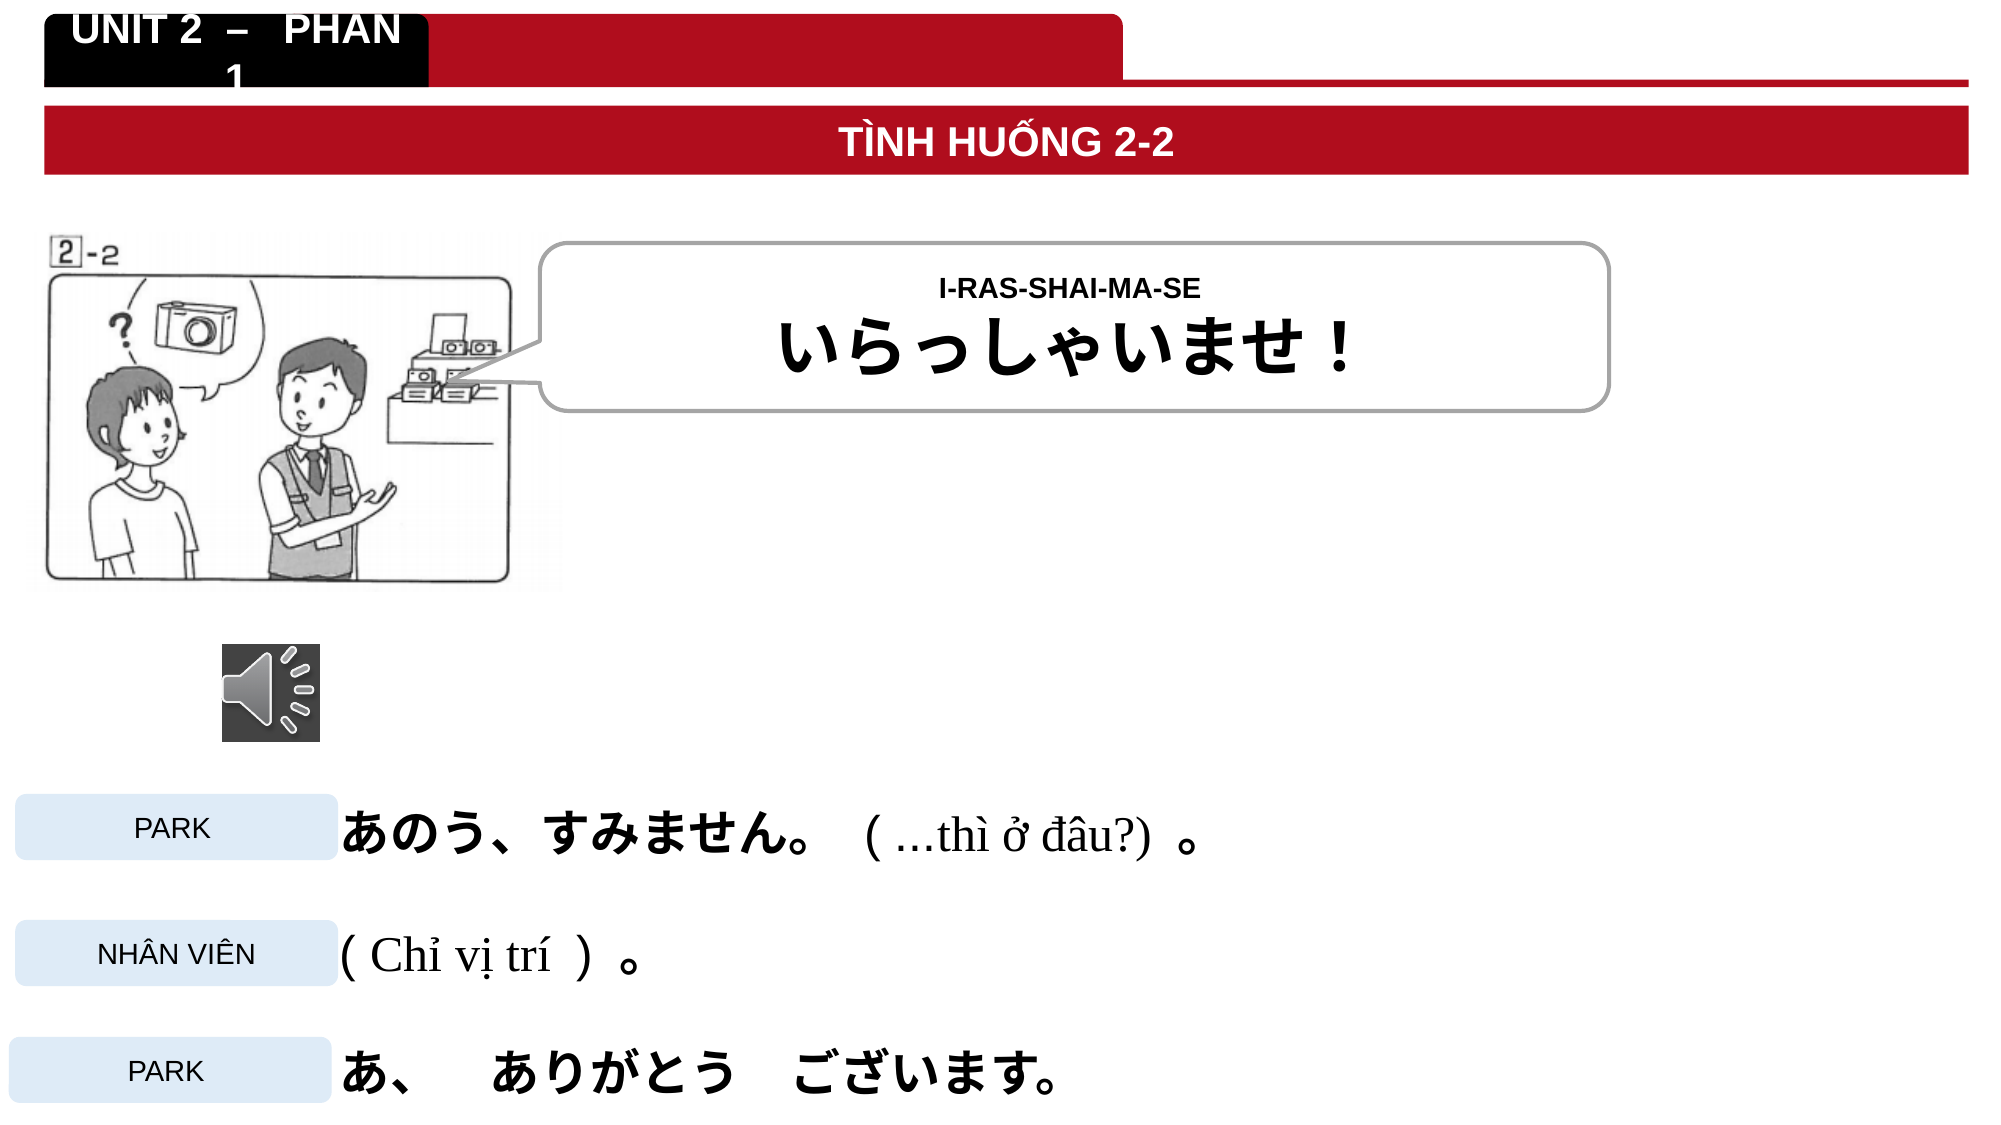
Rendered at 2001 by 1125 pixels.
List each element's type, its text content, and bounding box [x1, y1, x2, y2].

text_box TÌNH HUỐNG 2-2 [42, 103, 1971, 177]
text_box UNIT 2 – PHẦN 1 [42, 11, 431, 90]
text_box I-RAS-SHAI-MA-SE いらっしゃいませ！ [566, 240, 1612, 414]
text_box PARK [13, 791, 341, 863]
picture [26, 231, 563, 592]
text_box あのう、すみません。 ( ...thì ở đâu?) 。 ( Chỉ vị trí ) 。 あ、 ありがとう ございます。 [323, 792, 2000, 1111]
text_box [419, 11, 1125, 88]
picture [220, 642, 321, 744]
text_box NHÂN VIÊN [13, 917, 341, 989]
text_box PARK [6, 1034, 334, 1106]
text_box [431, 78, 1971, 89]
